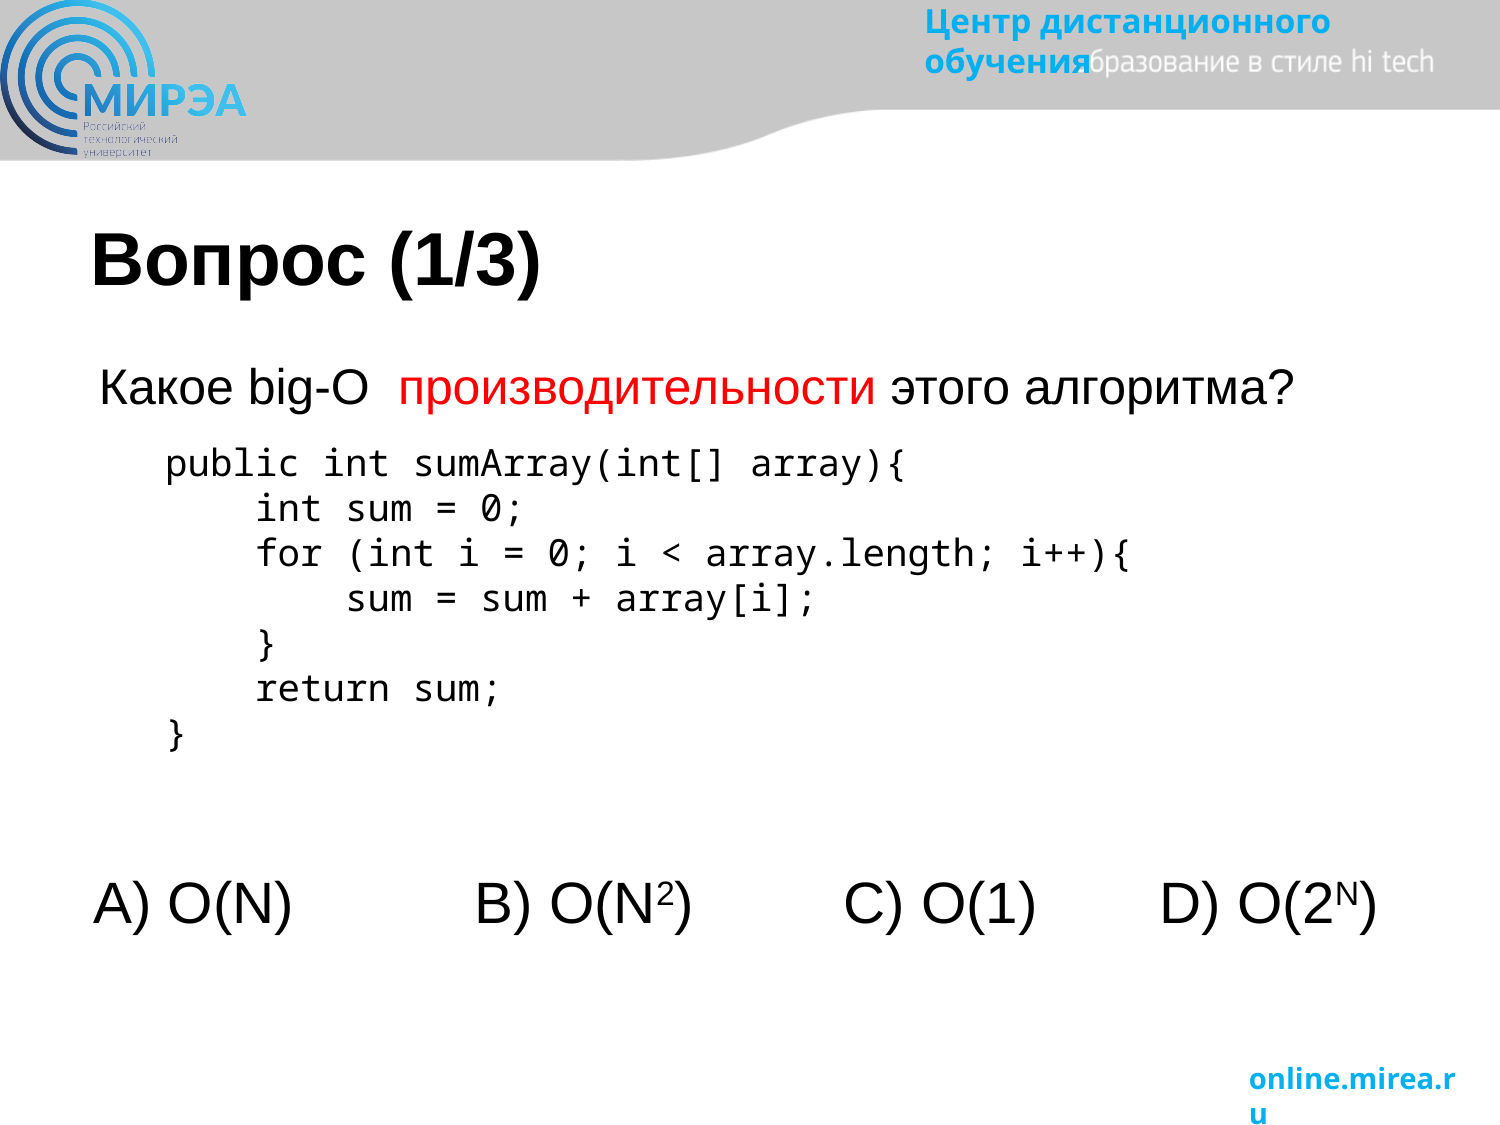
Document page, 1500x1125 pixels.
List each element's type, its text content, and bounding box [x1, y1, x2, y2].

picture [0, 0, 247, 159]
text_box A) O(N) B) O(N2) C) O(1) D) O(2N) [62, 857, 1500, 944]
title Вопрос (1/3) [75, 193, 1464, 315]
list Какое big-O производительности этого алгоритма? public int sumArray(int[] array){ int sum = 0; for (int i = 0; i < array.length; i++){ sum = sum + array[i]; } return sum; } [0, 339, 1464, 865]
